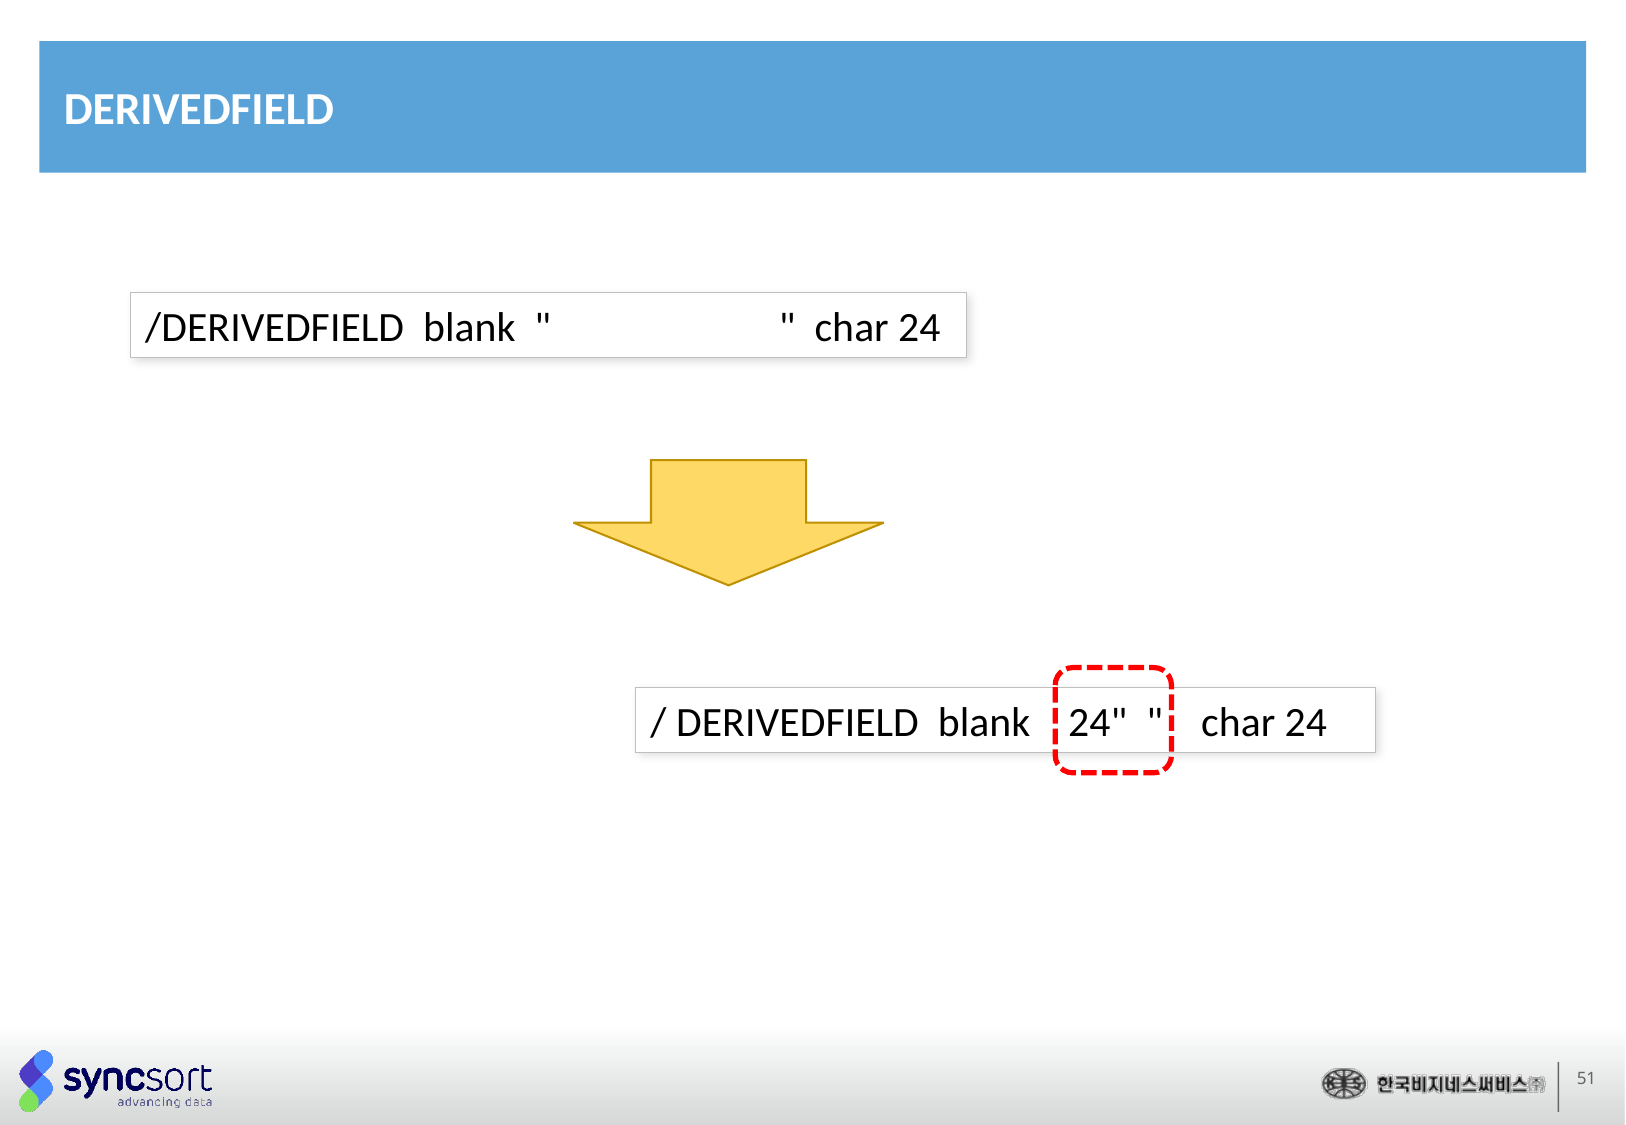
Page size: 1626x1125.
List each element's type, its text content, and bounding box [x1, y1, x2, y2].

text_box / DERIVEDFIELD blank 24" " char 24 [635, 687, 1055, 753]
text_box [573, 459, 885, 587]
text_box / DERIVEDFIELD blank 24" " char 24 [1172, 687, 1376, 753]
picture [0, 1024, 1625, 1125]
text_box DERIVEDFIELD [48, 47, 1579, 166]
text_box /DERIVEDFIELD blank " " char 24 [130, 292, 967, 358]
text_box [1054, 666, 1173, 774]
